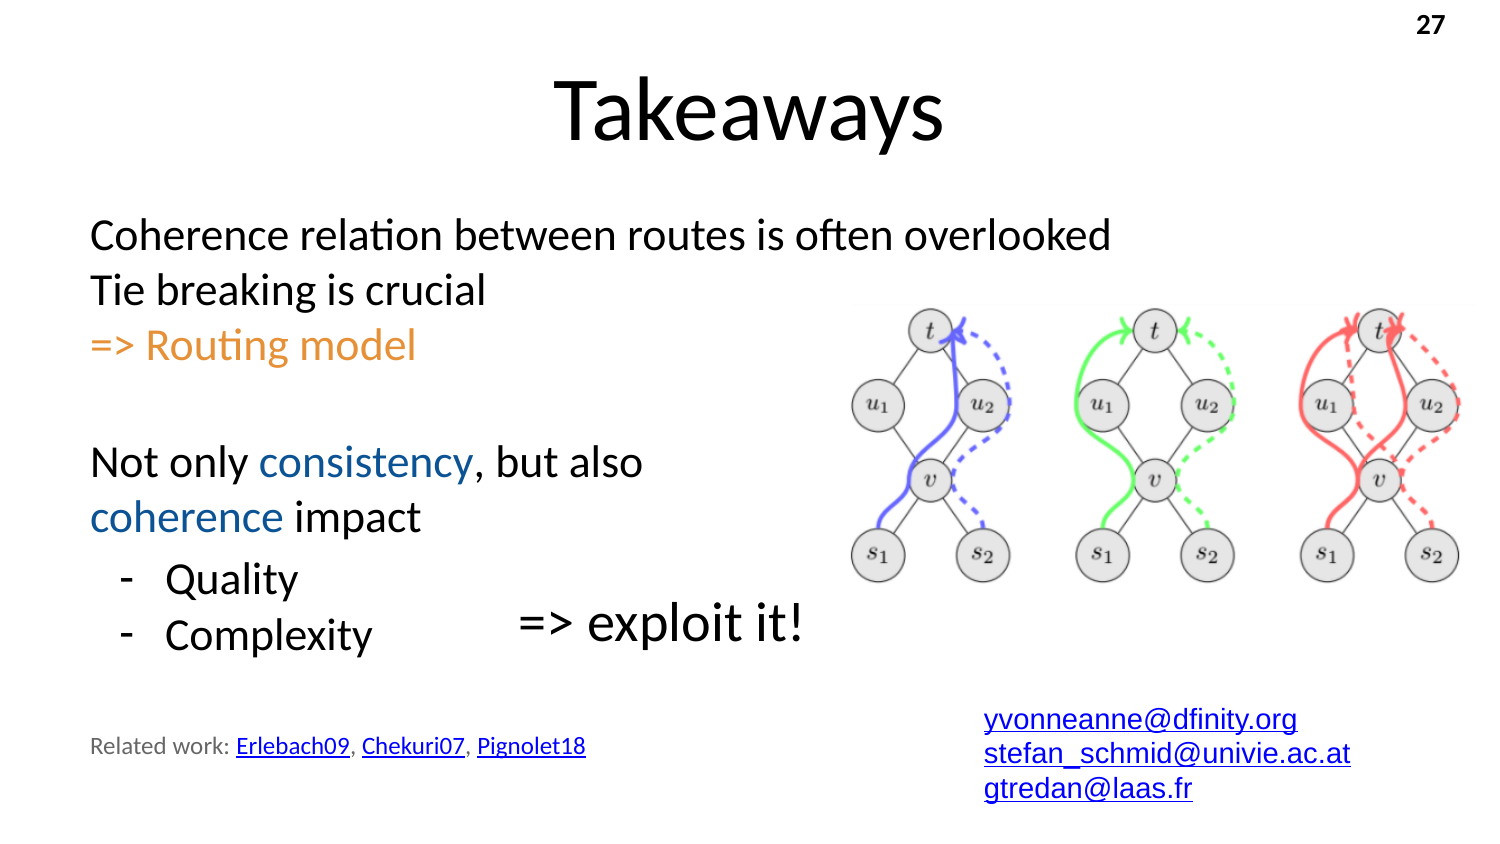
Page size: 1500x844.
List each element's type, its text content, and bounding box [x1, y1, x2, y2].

slide_number ‹#› [1255, 0, 1500, 45]
text_box yvonneanne@dfinity.org stefan_schmid@univie.ac.at gtredan@laas.fr [969, 649, 1462, 835]
text_box => exploit it! [503, 569, 996, 844]
picture [814, 303, 1476, 598]
title Takeaways [75, 33, 1425, 175]
list Coherence relation between routes is often overlooked Tie breaking is crucial => Routing model Not only consistency, but also coherence impact Quality Complexity Related work: Erlebach09, Chekuri07, Pignolet18 [75, 196, 1425, 754]
